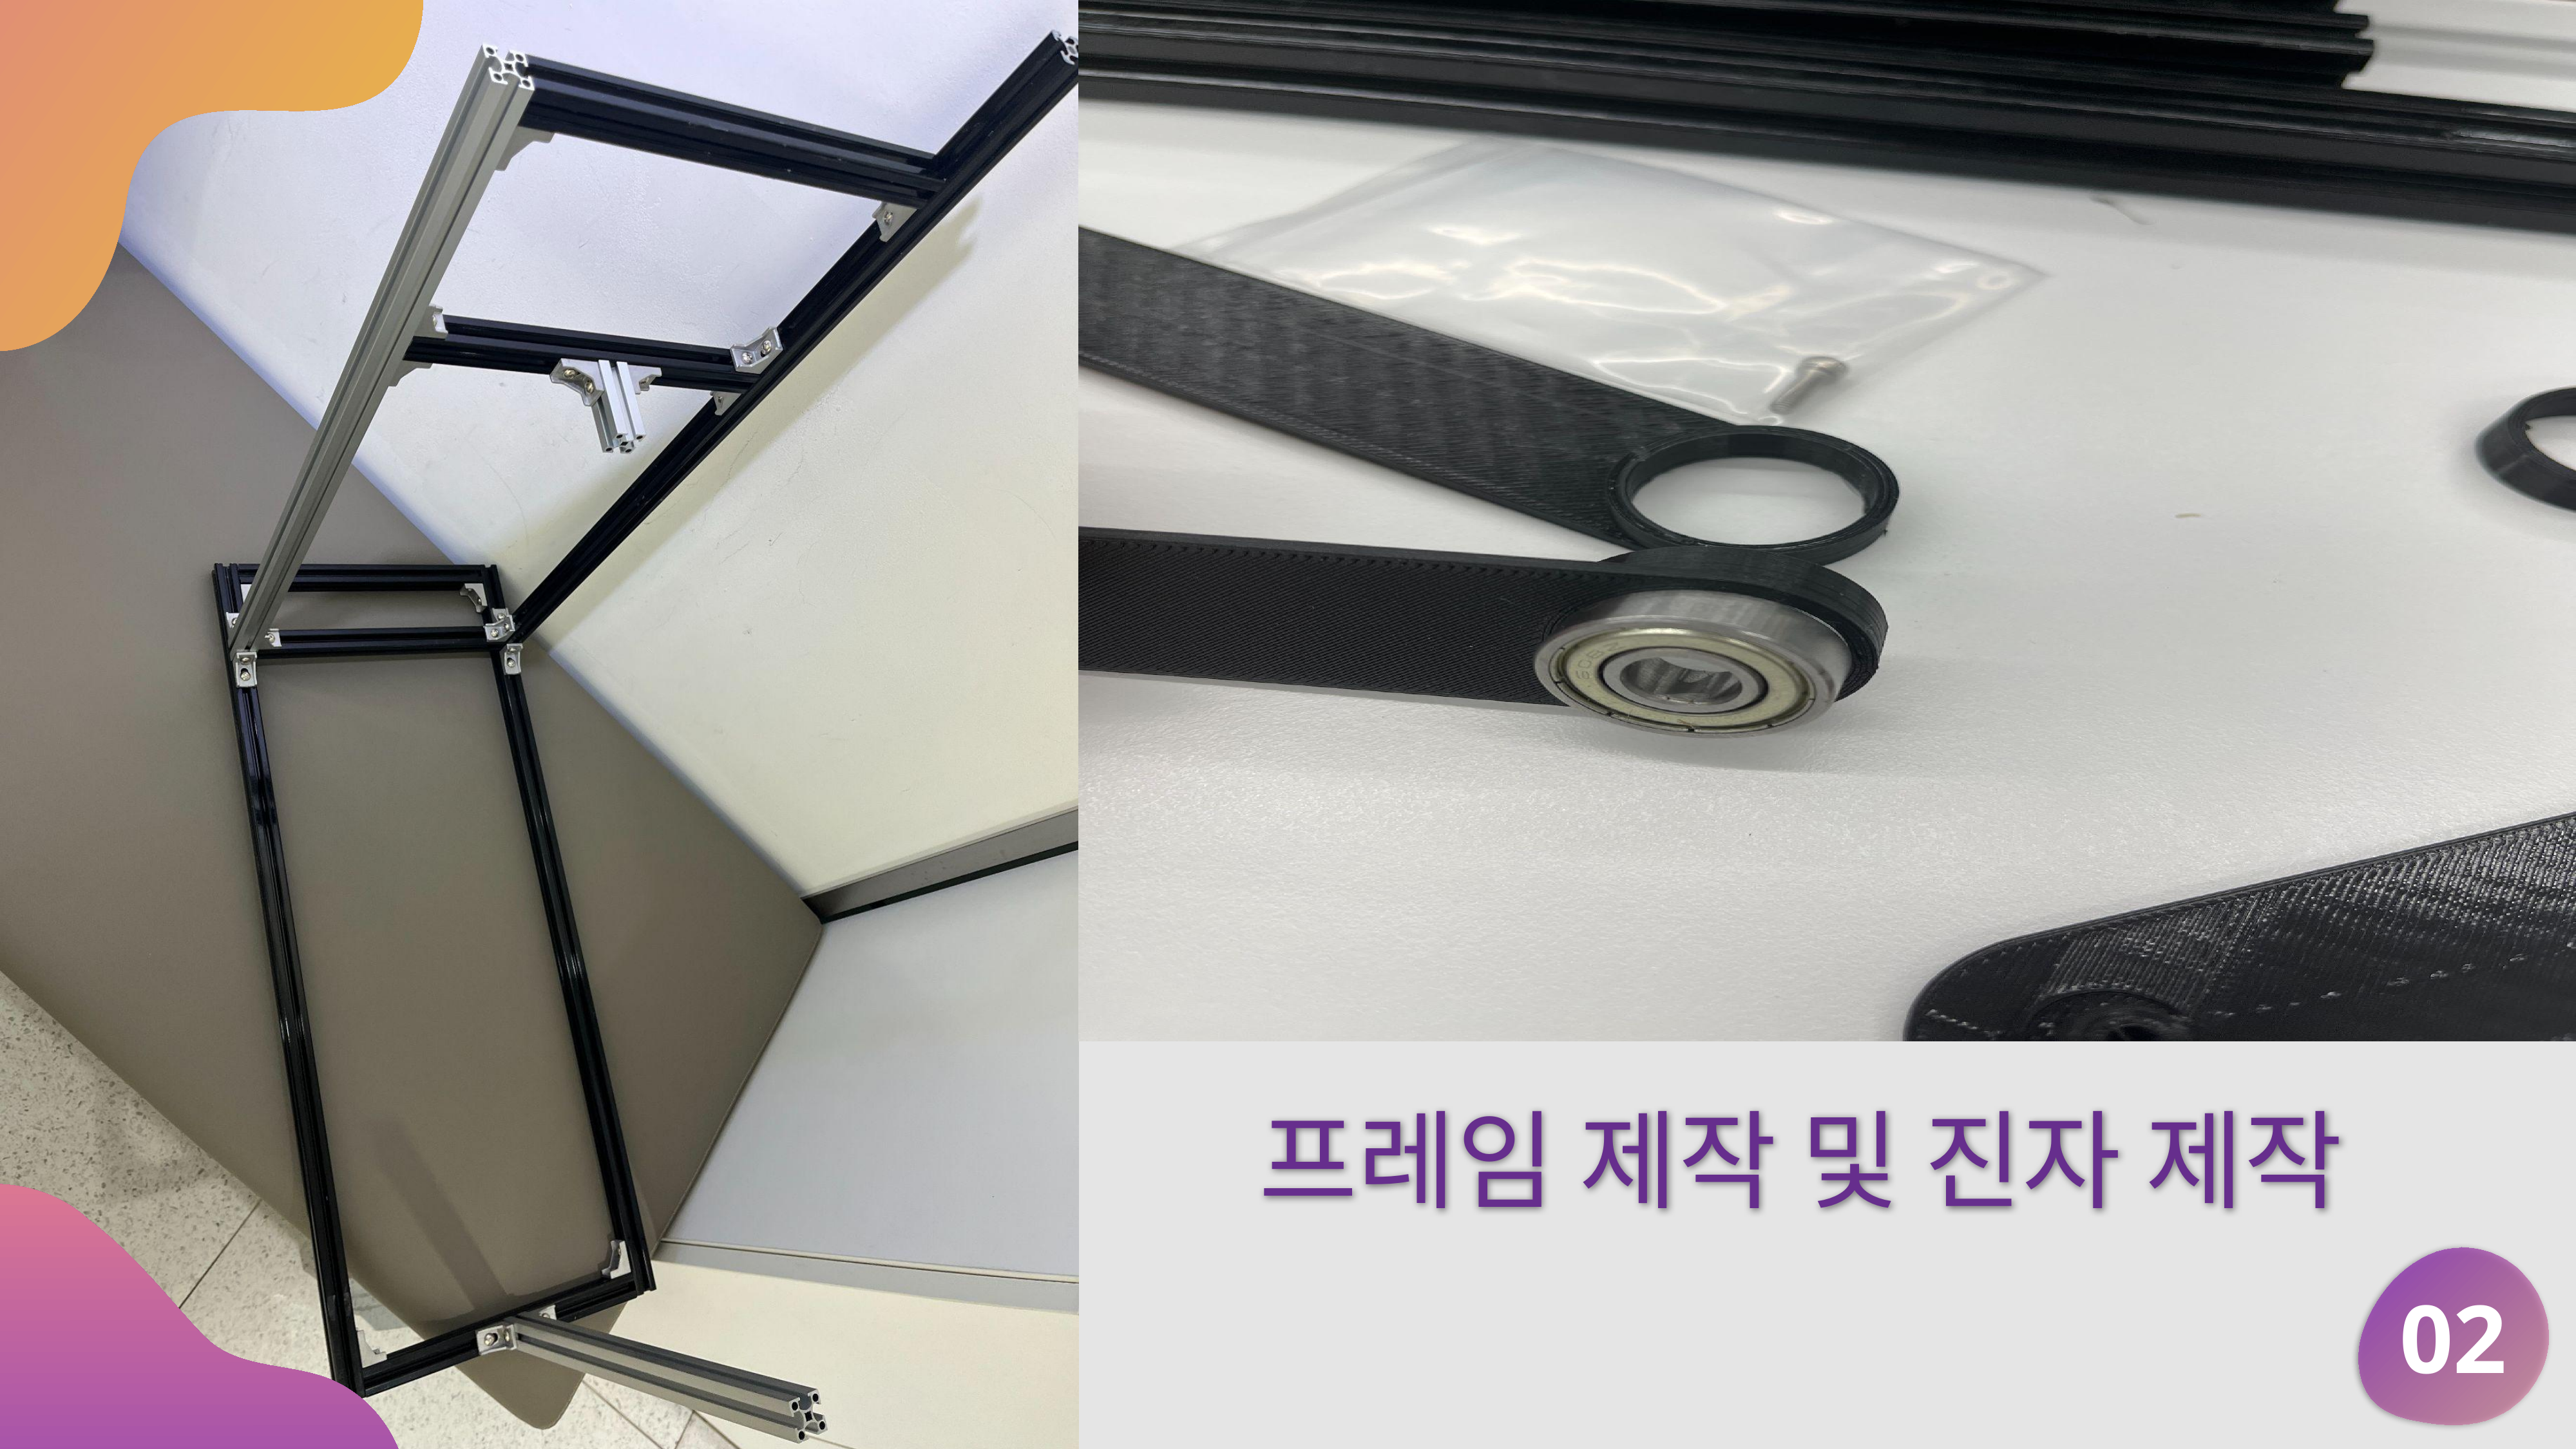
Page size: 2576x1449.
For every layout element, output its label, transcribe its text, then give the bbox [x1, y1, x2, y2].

text_box [2358, 1336, 2361, 1380]
text_box [2398, 1247, 2524, 1274]
text_box [2546, 1314, 2549, 1358]
picture [0, 0, 2576, 1449]
text_box 02 [2361, 1274, 2546, 1397]
text_box 프레임 제작 및 진자 제작 [1082, 1088, 2548, 1227]
text_box [2370, 1397, 2523, 1425]
